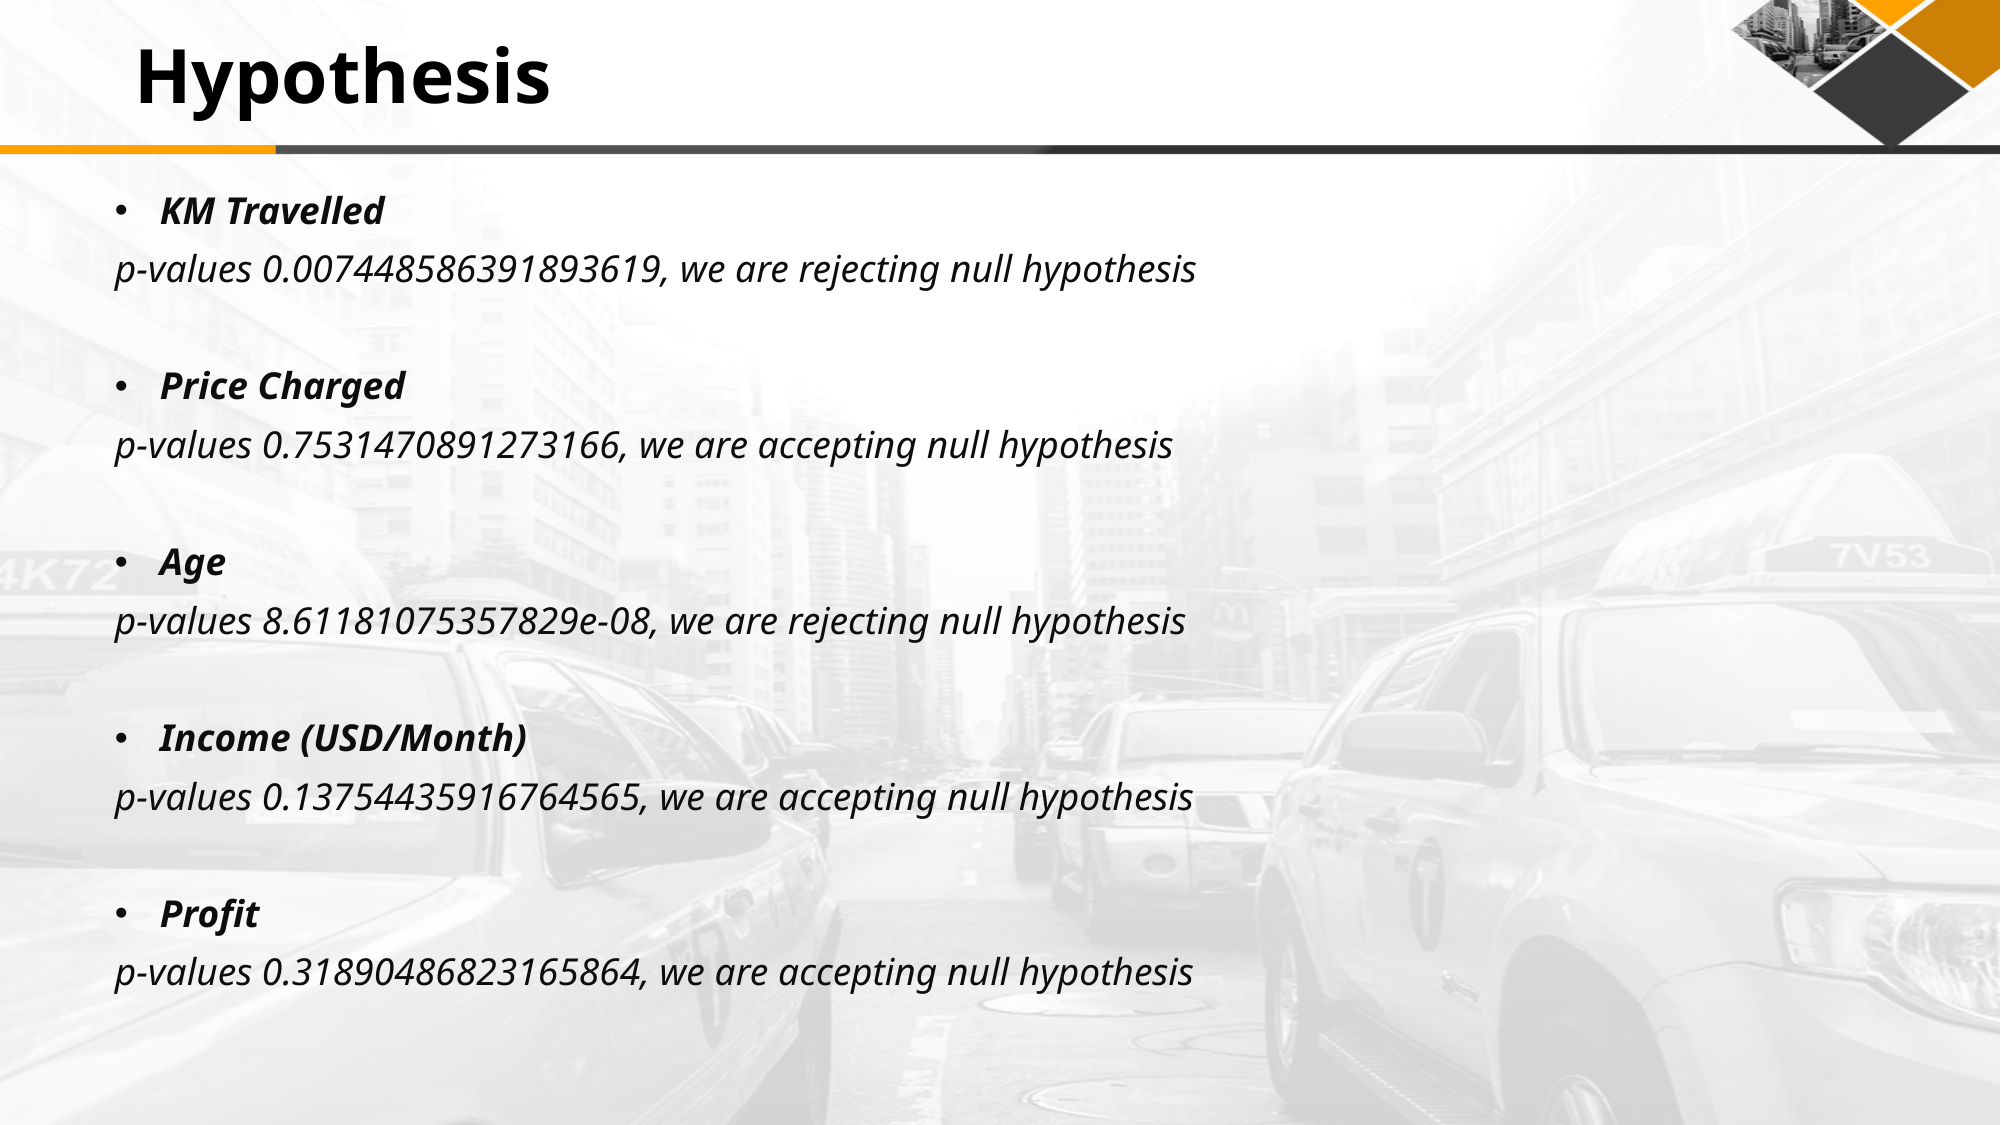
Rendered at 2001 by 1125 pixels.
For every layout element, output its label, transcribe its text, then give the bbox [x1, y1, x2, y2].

picture [0, 0, 2000, 1125]
list KM Travelled p-values 0.007448586391893619, we are rejecting null hypothesis Price Charged p-values 0.7531470891273166, we are accepting null hypothesis Age p-values 8.61181075357829e-08, we are rejecting null hypothesis Income (USD/Month) p-values 0.13754435916764565, we are accepting null hypothesis Profit p-values 0.31890486823165864, we are accepting null hypothesis [99, 184, 1900, 1009]
title Hypothesis [99, 14, 1900, 145]
